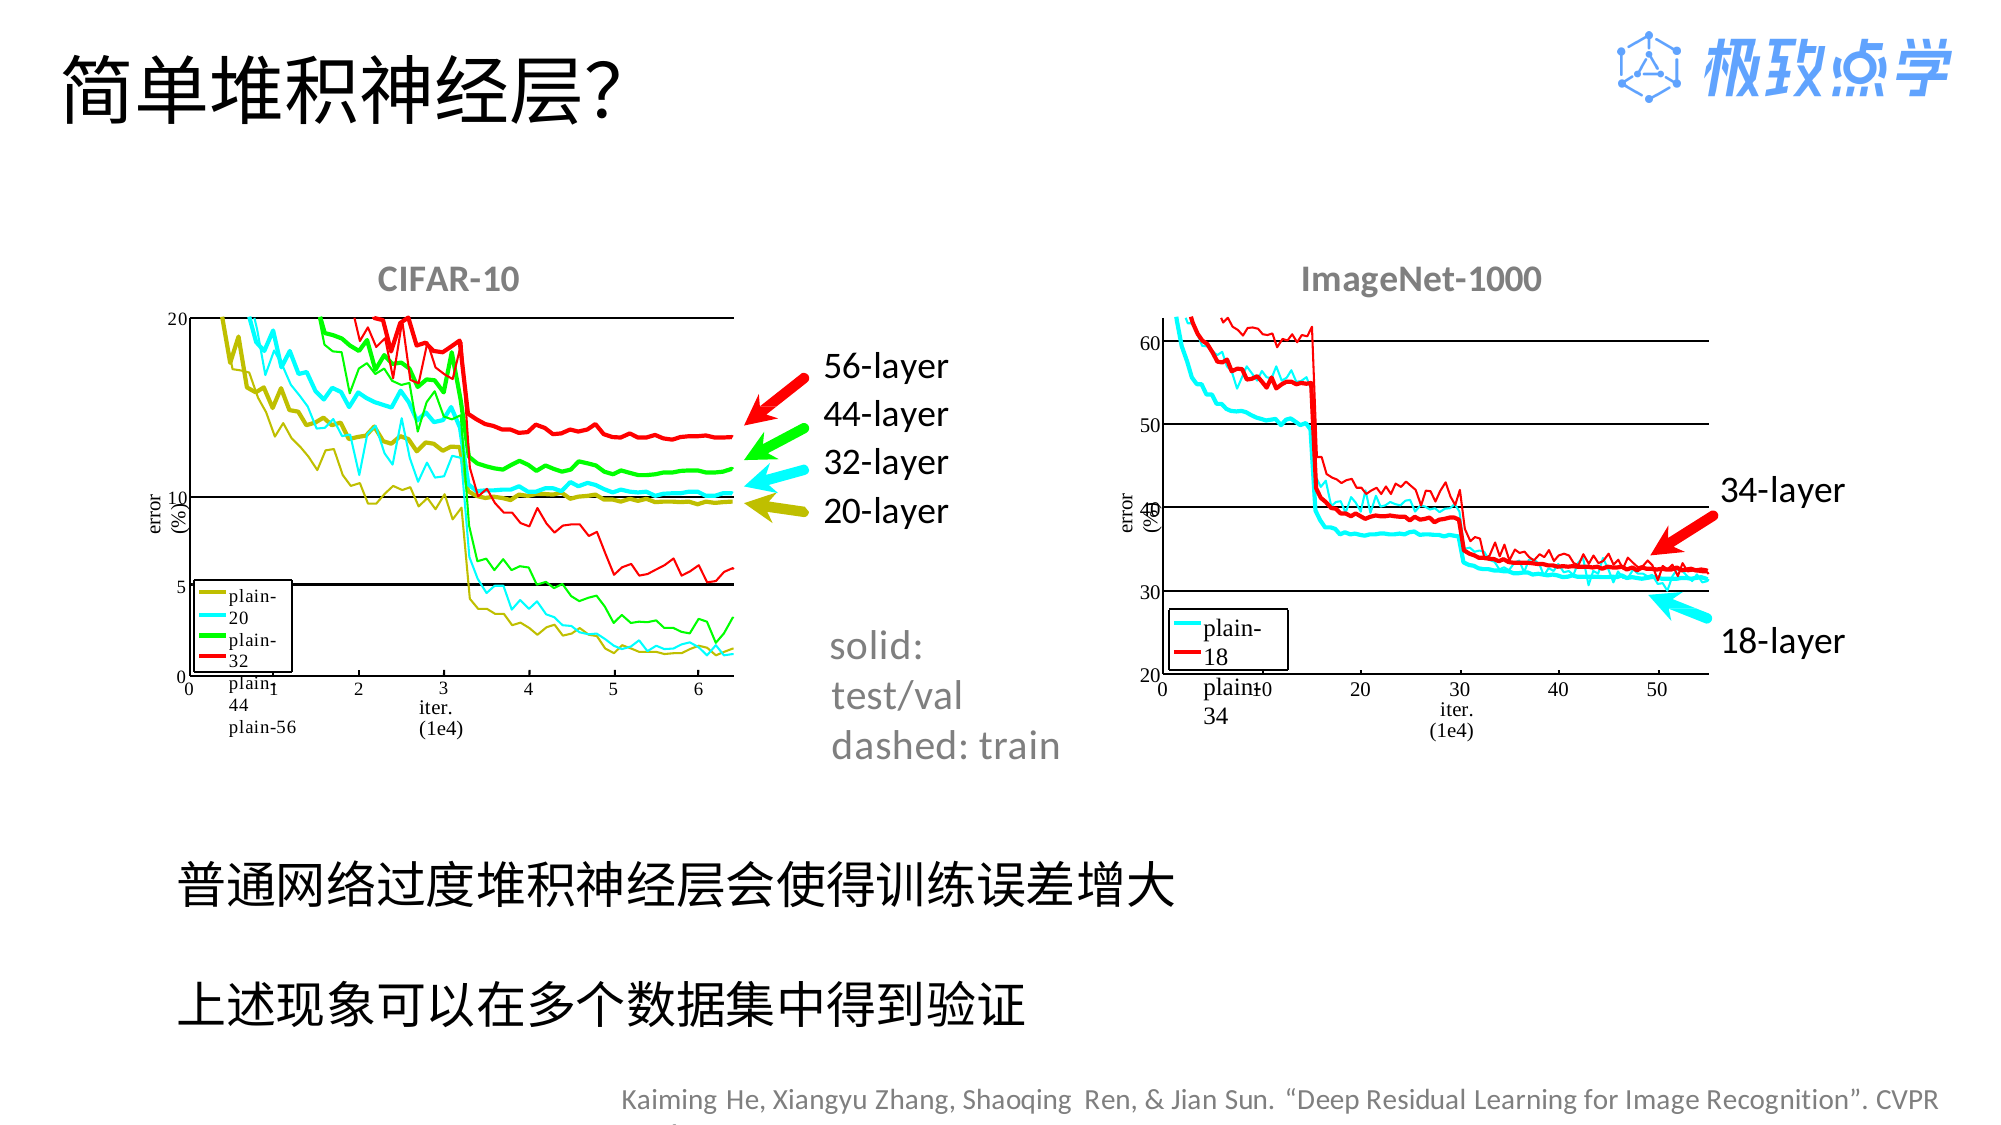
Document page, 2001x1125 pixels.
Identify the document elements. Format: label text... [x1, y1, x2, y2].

text_box Kaiming He, Xiangyu Zhang, Shaoqing Ren, & Jian Sun. “Deep Residual Learning for Image Recognition”. CVPR 2016. [619, 1079, 1986, 1118]
text_box 简单堆积神经层？ [44, 36, 637, 142]
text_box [139, 253, 1848, 724]
picture [1617, 30, 1952, 103]
text_box 普通网络过度堆积神经层会使得训练误差增大 上述现象可以在多个数据集中得到验证 [161, 846, 1254, 1042]
